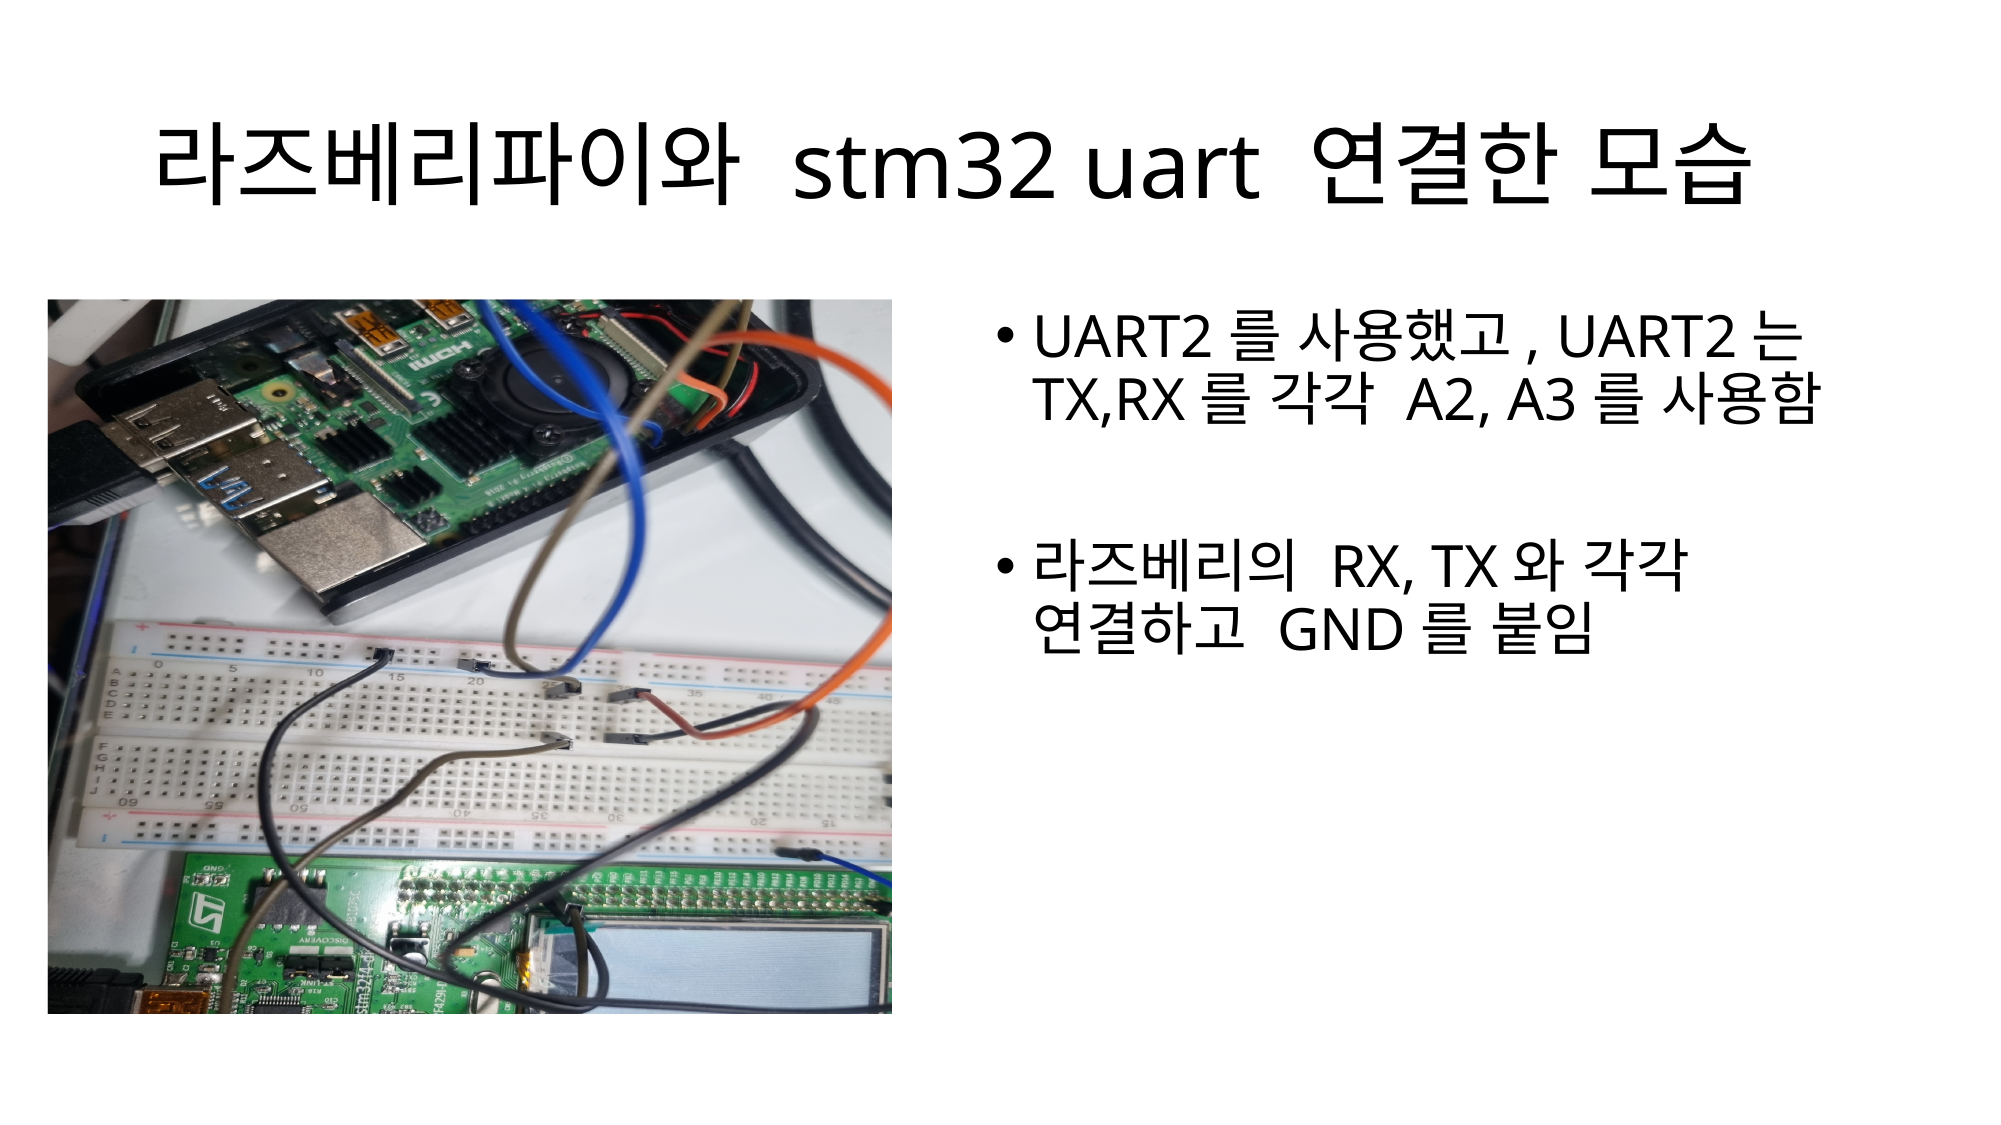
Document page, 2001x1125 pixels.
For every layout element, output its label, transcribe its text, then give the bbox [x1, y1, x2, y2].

picture [48, 234, 892, 1079]
title 라즈베리파이와 stm32 uart 연결한 모습 [137, 59, 1863, 278]
list UART2를 사용했고, UART2는 TX,RX를 각각 A2, A3를 사용함 라즈베리의 RX, TX와 각각 연결하고 GND를 붙임 [980, 299, 1863, 1014]
